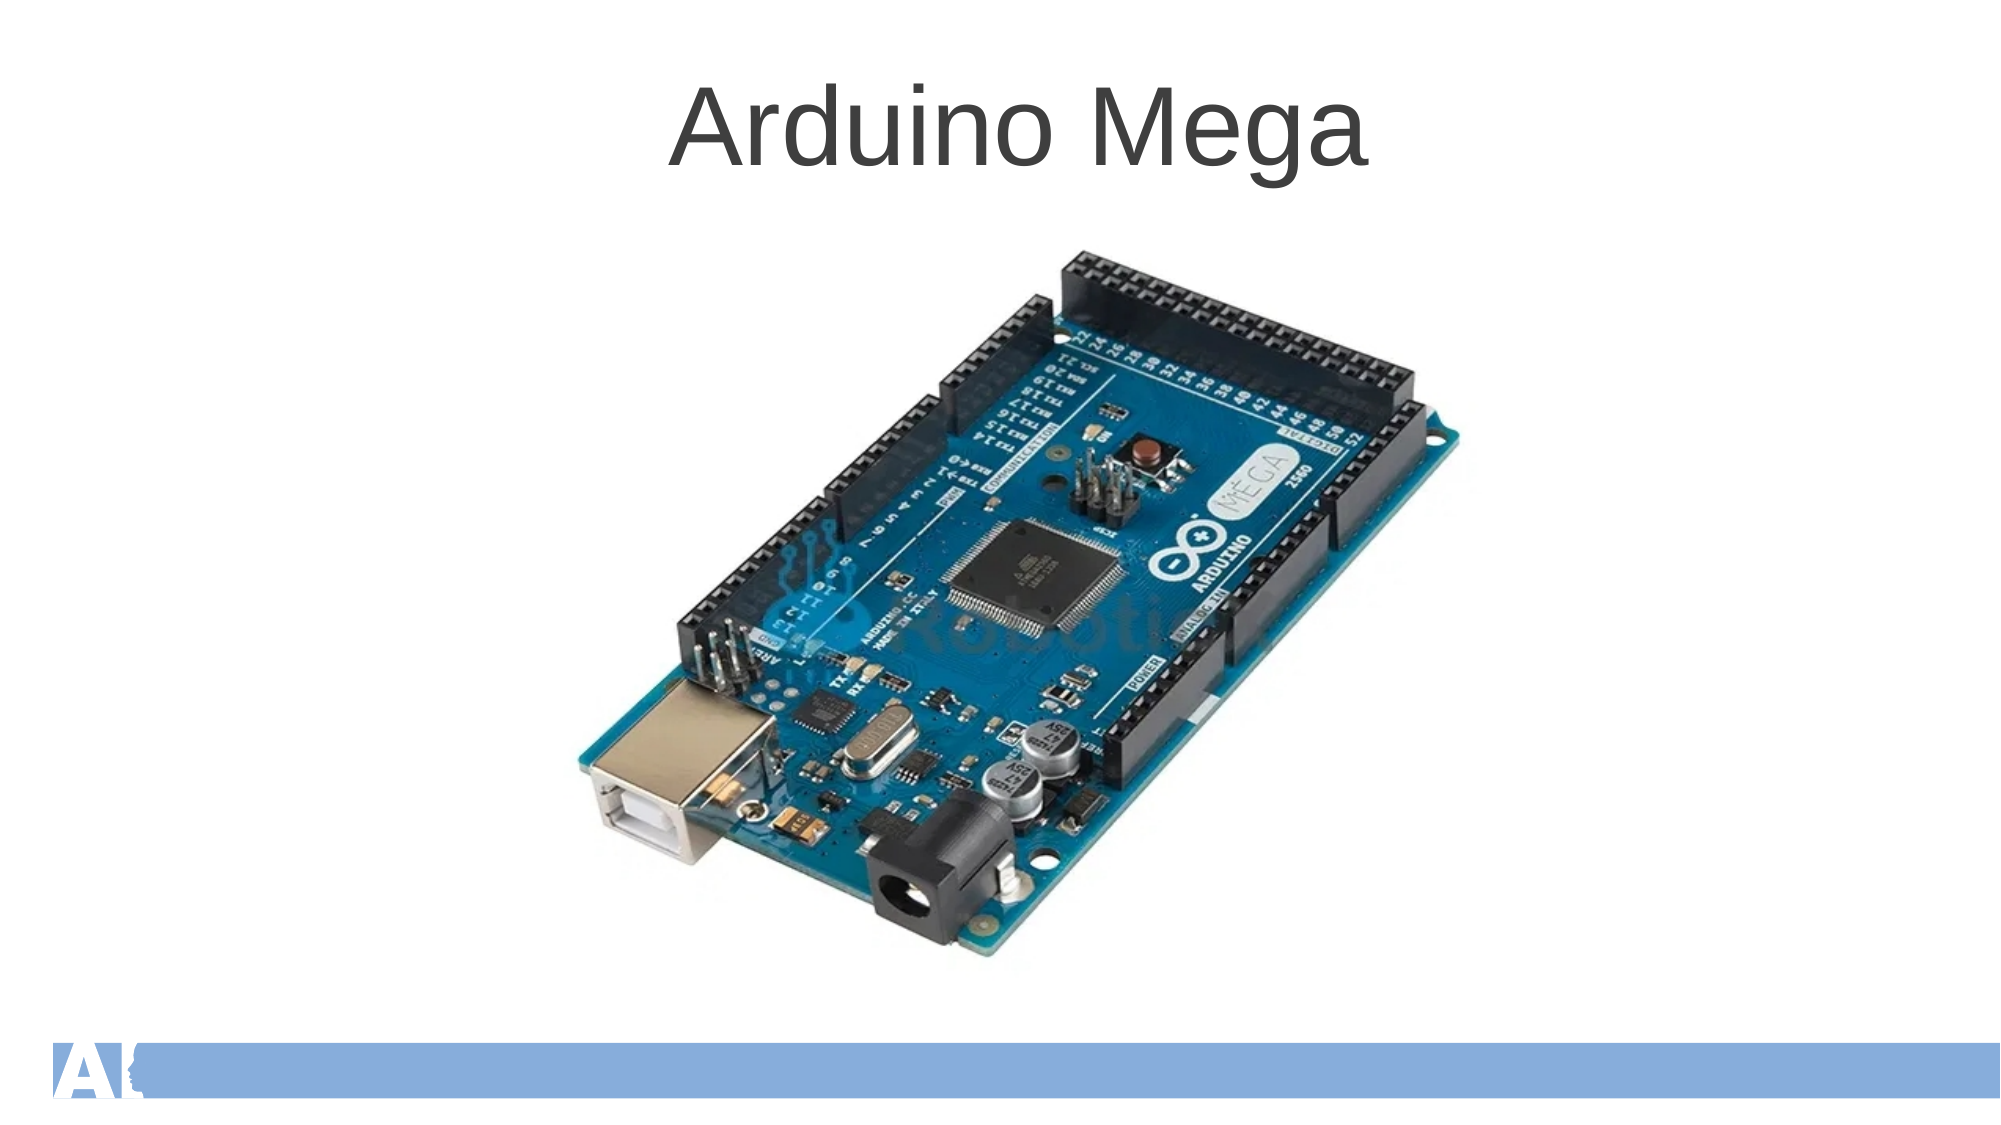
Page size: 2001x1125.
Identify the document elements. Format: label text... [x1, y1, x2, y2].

picture [413, 209, 1587, 1007]
list Arduino Mega [0, 55, 2000, 186]
